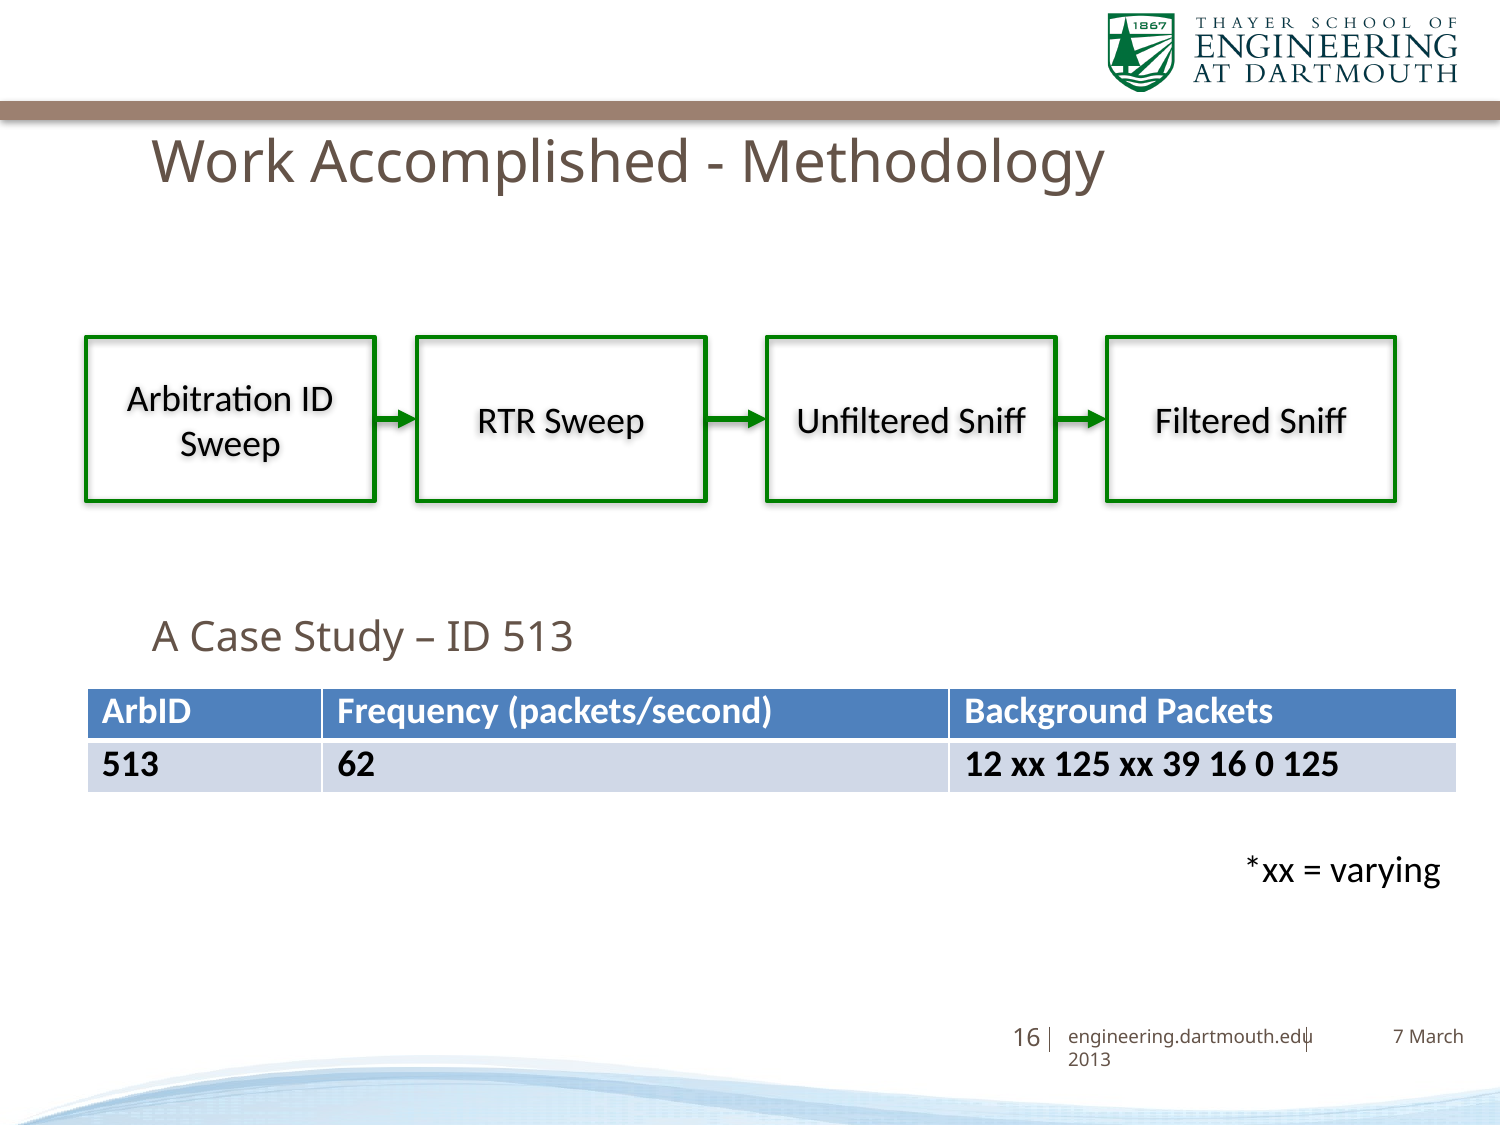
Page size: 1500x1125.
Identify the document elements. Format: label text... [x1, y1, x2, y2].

text_box Filtered Sniff [1106, 336, 1396, 502]
picture [0, 1055, 1500, 1125]
table_cell 12 xx 125 xx 39 16 0 125 [950, 743, 1456, 792]
text_box RTR Sweep [416, 336, 706, 502]
text_box [1056, 336, 1105, 414]
picture [1107, 13, 1458, 92]
text_box engineering.dartmouth.edu 7 March 2013 [1053, 1017, 1500, 1055]
table_cell 513 [88, 743, 321, 792]
text_box [375, 336, 415, 414]
table_cell 62 [323, 743, 948, 792]
table_header ArbID [88, 689, 321, 738]
table_header Frequency (packets/second) [323, 689, 948, 738]
slide_number 16 [966, 1020, 1053, 1054]
text_box A Case Study – ID 513 [136, 587, 1216, 681]
text_box *xx = varying [1228, 837, 1457, 898]
text_box Arbitration ID Sweep [85, 336, 375, 502]
text_box Unfiltered Sniff [766, 336, 1056, 502]
title Work Accomplished - Methodology [136, 128, 1216, 206]
text_box [706, 336, 765, 414]
table_header Background Packets [950, 689, 1456, 738]
